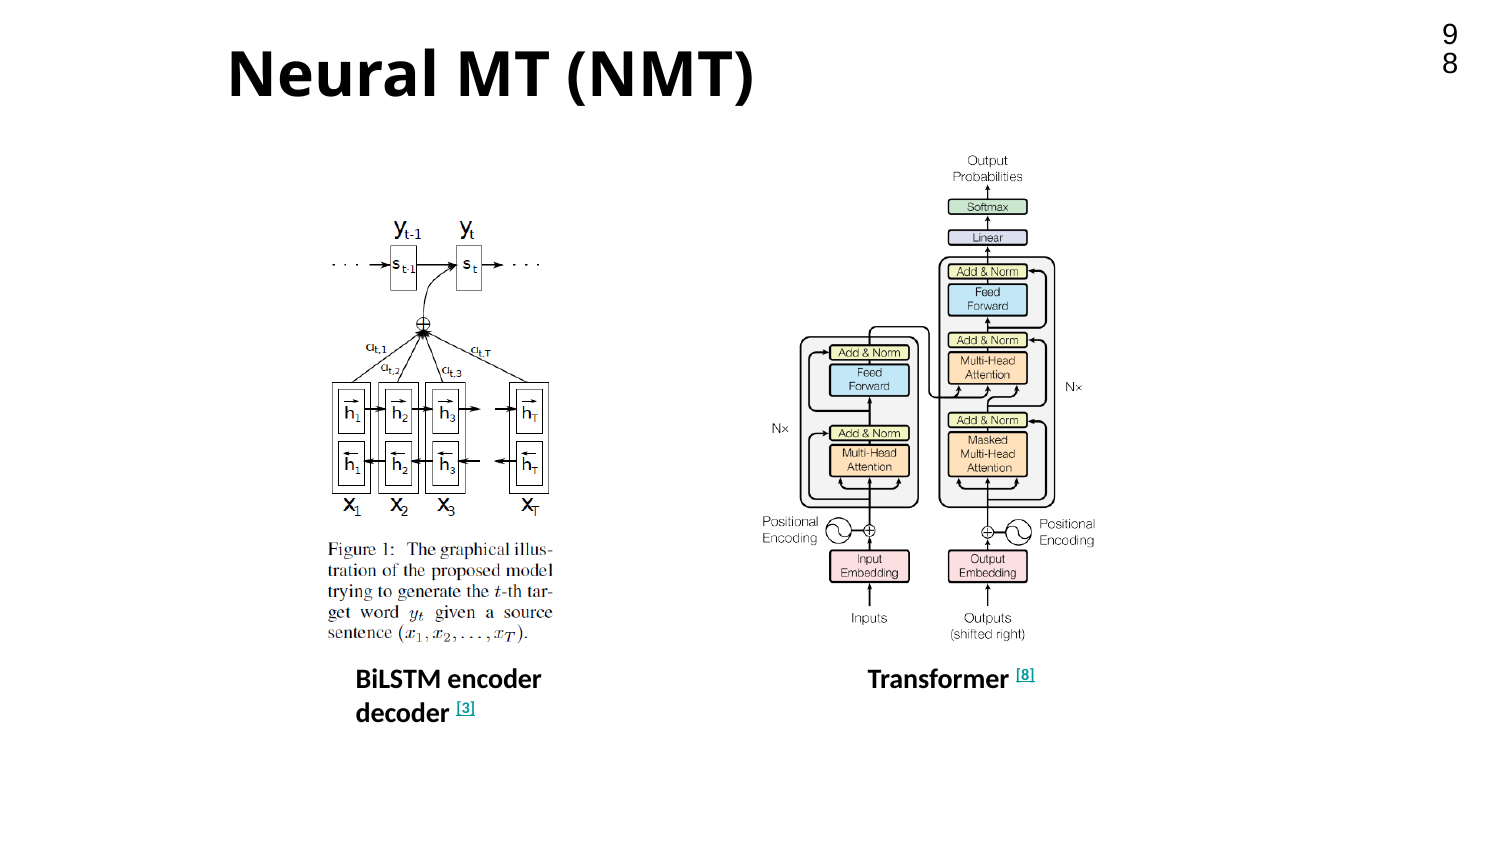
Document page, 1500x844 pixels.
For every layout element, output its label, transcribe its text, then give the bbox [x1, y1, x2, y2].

picture [320, 211, 570, 654]
text_box Transformer [8] [856, 649, 1136, 680]
title Neural MT (NMT) [215, 17, 1264, 121]
text_box BiLSTM encoder decoder [3] [344, 649, 624, 680]
slide_number 98 [1427, 13, 1479, 53]
picture [751, 149, 1102, 650]
